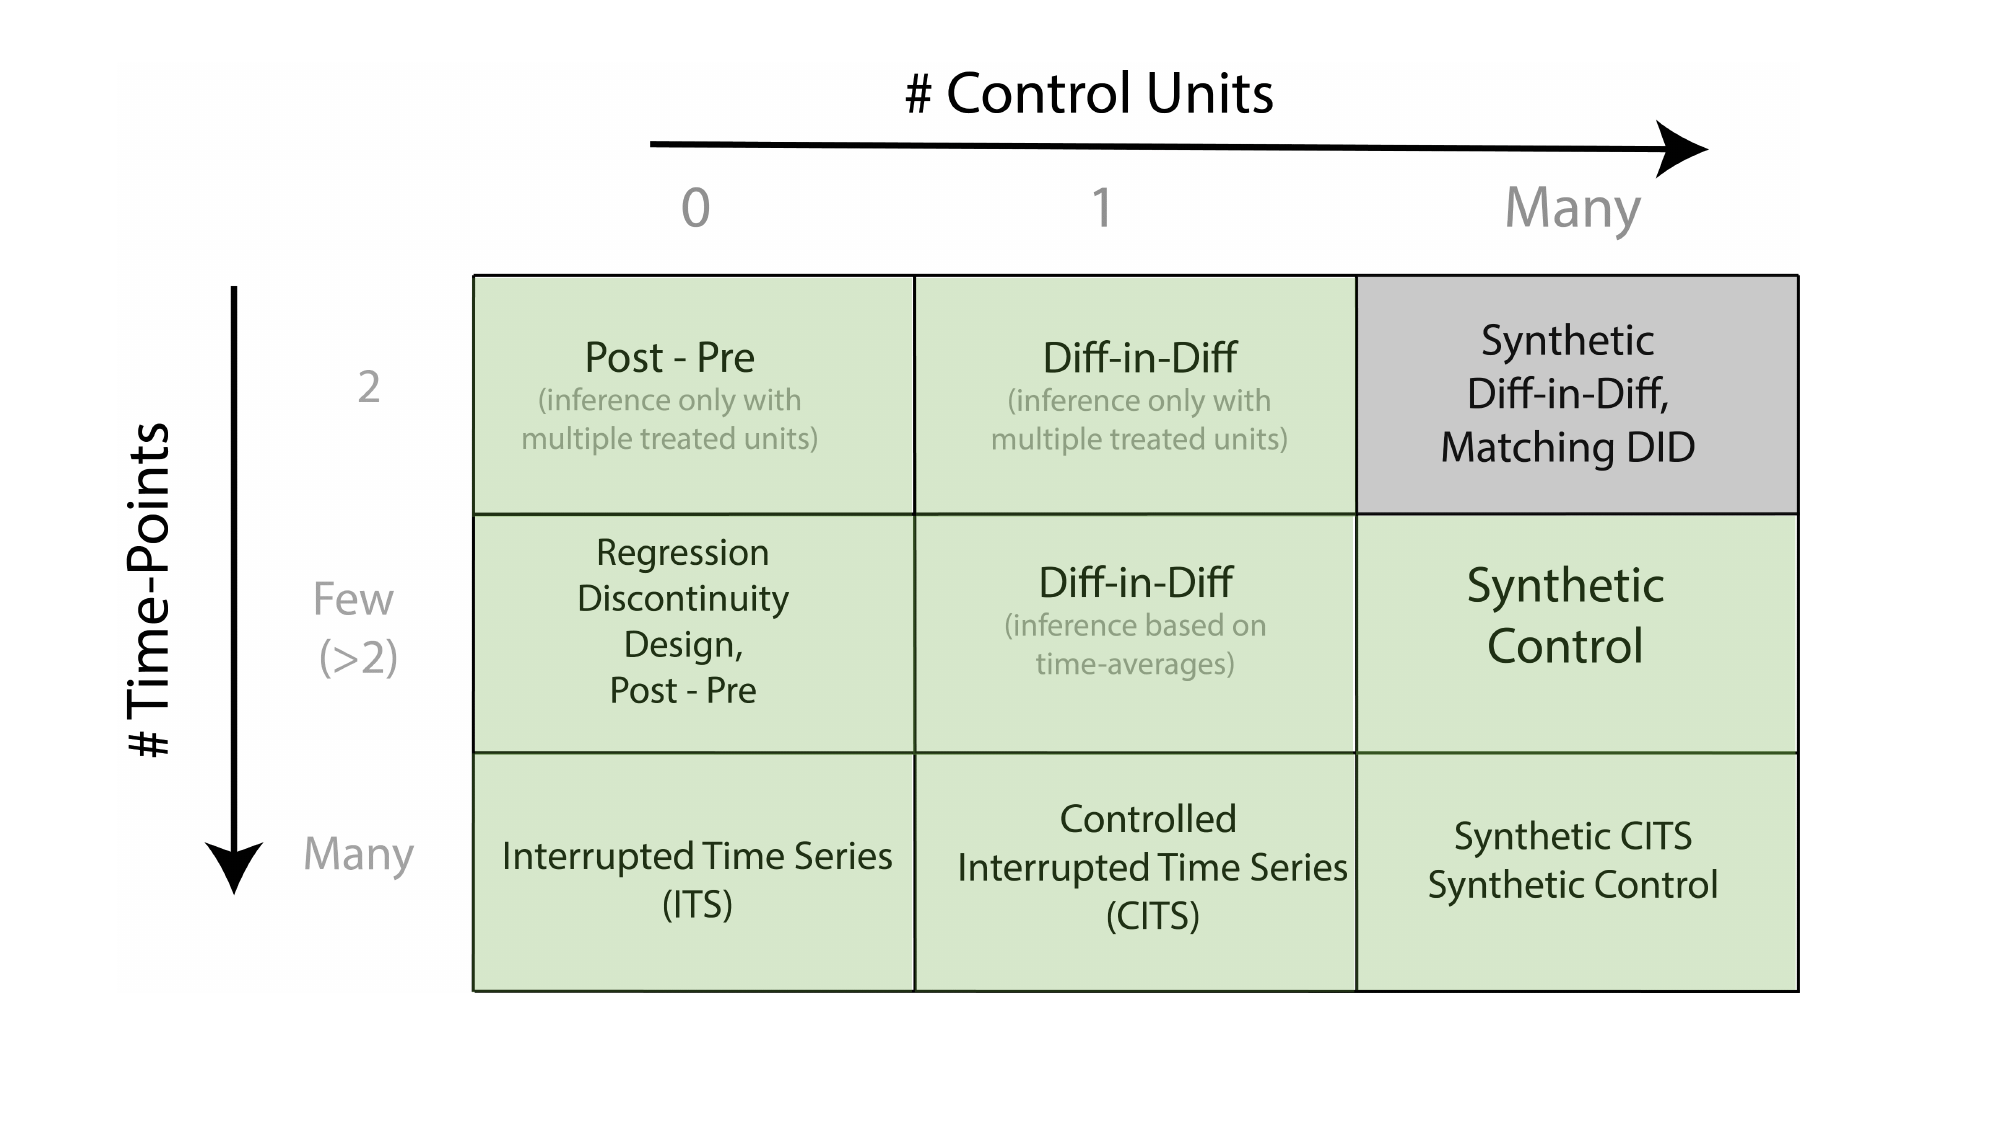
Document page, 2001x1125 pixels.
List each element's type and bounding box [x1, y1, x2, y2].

picture [117, 62, 1800, 993]
